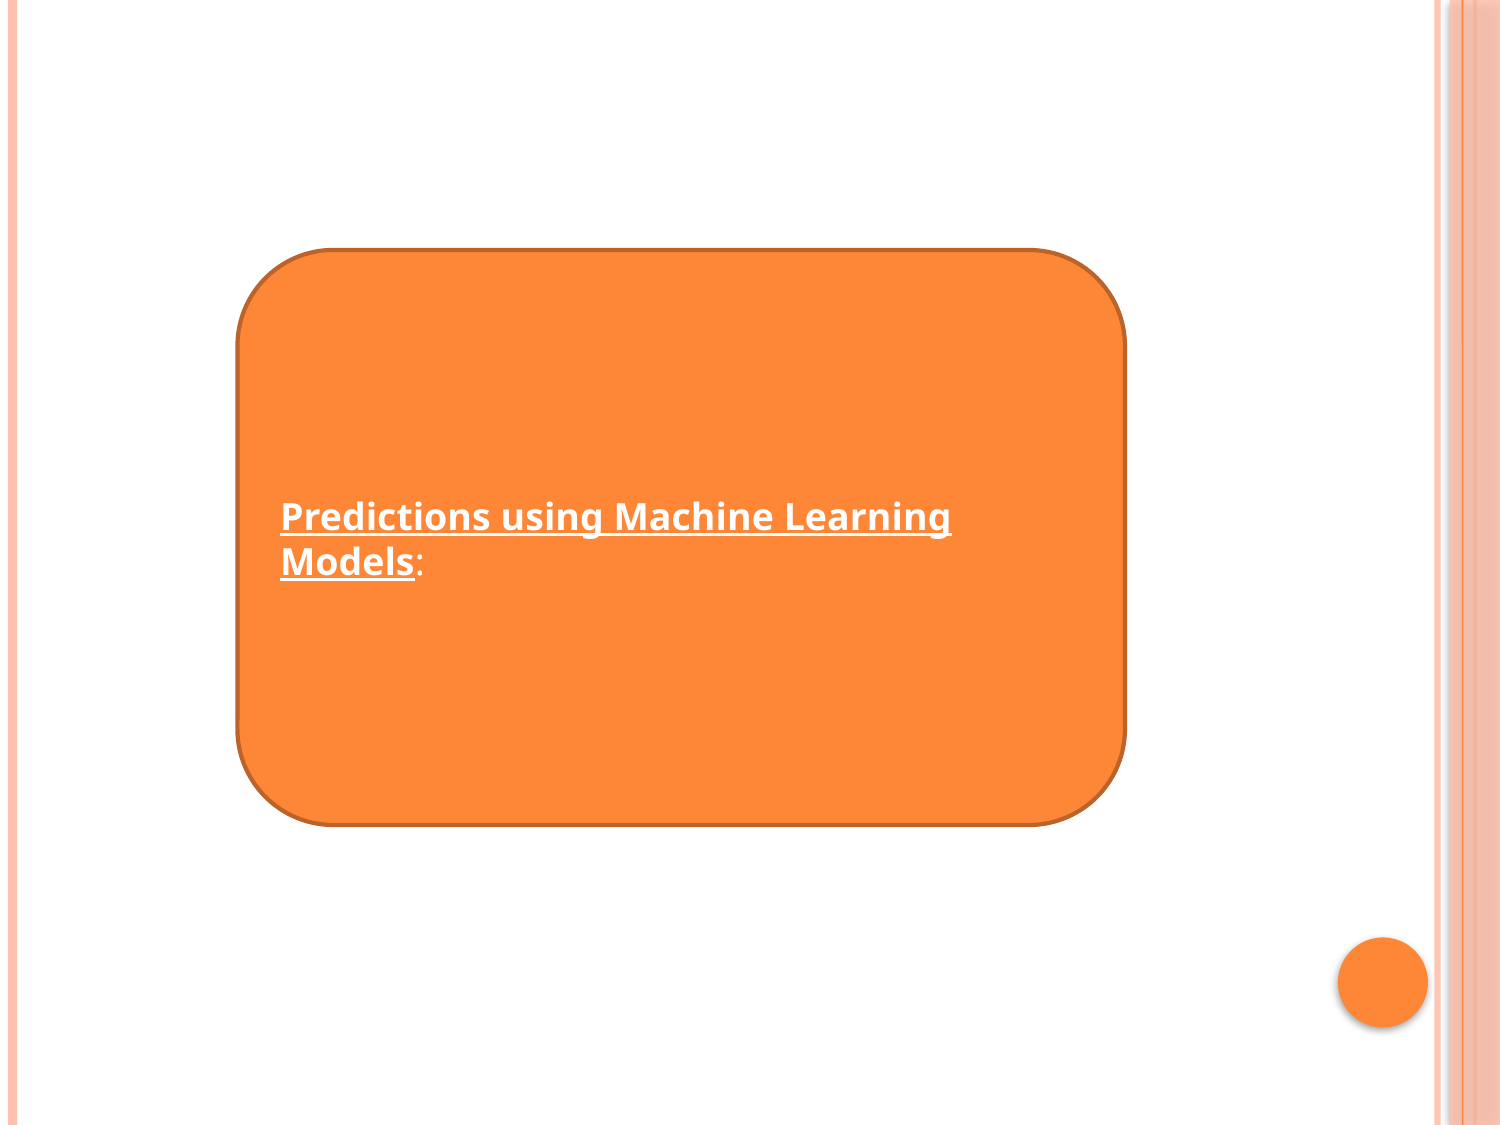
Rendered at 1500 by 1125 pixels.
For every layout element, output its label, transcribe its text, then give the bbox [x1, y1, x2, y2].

text_box Predictions using Machine Learning Models: [235, 247, 1128, 828]
